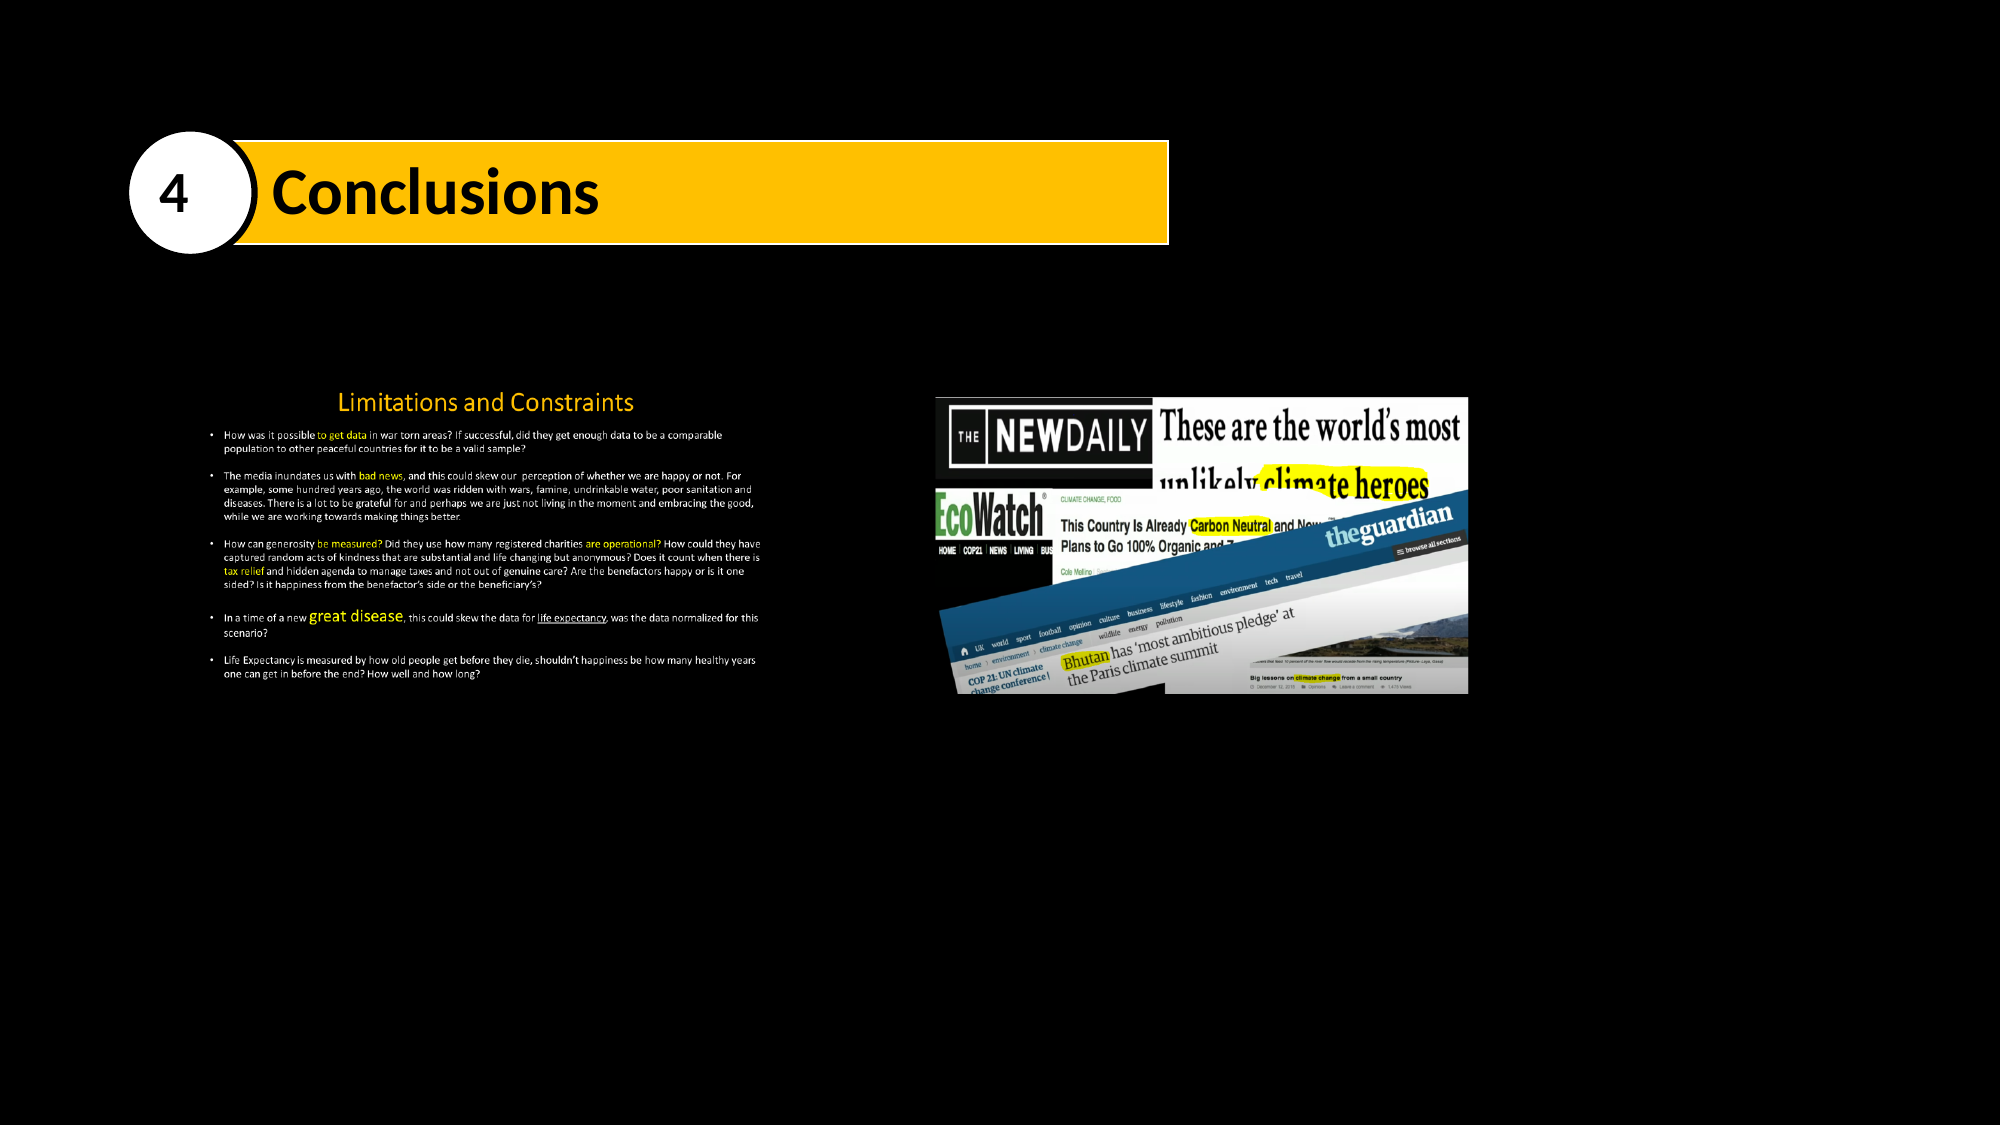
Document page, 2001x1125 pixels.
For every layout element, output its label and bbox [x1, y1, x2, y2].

picture [190, 362, 793, 702]
text_box [125, 128, 1168, 257]
picture [923, 388, 1480, 702]
